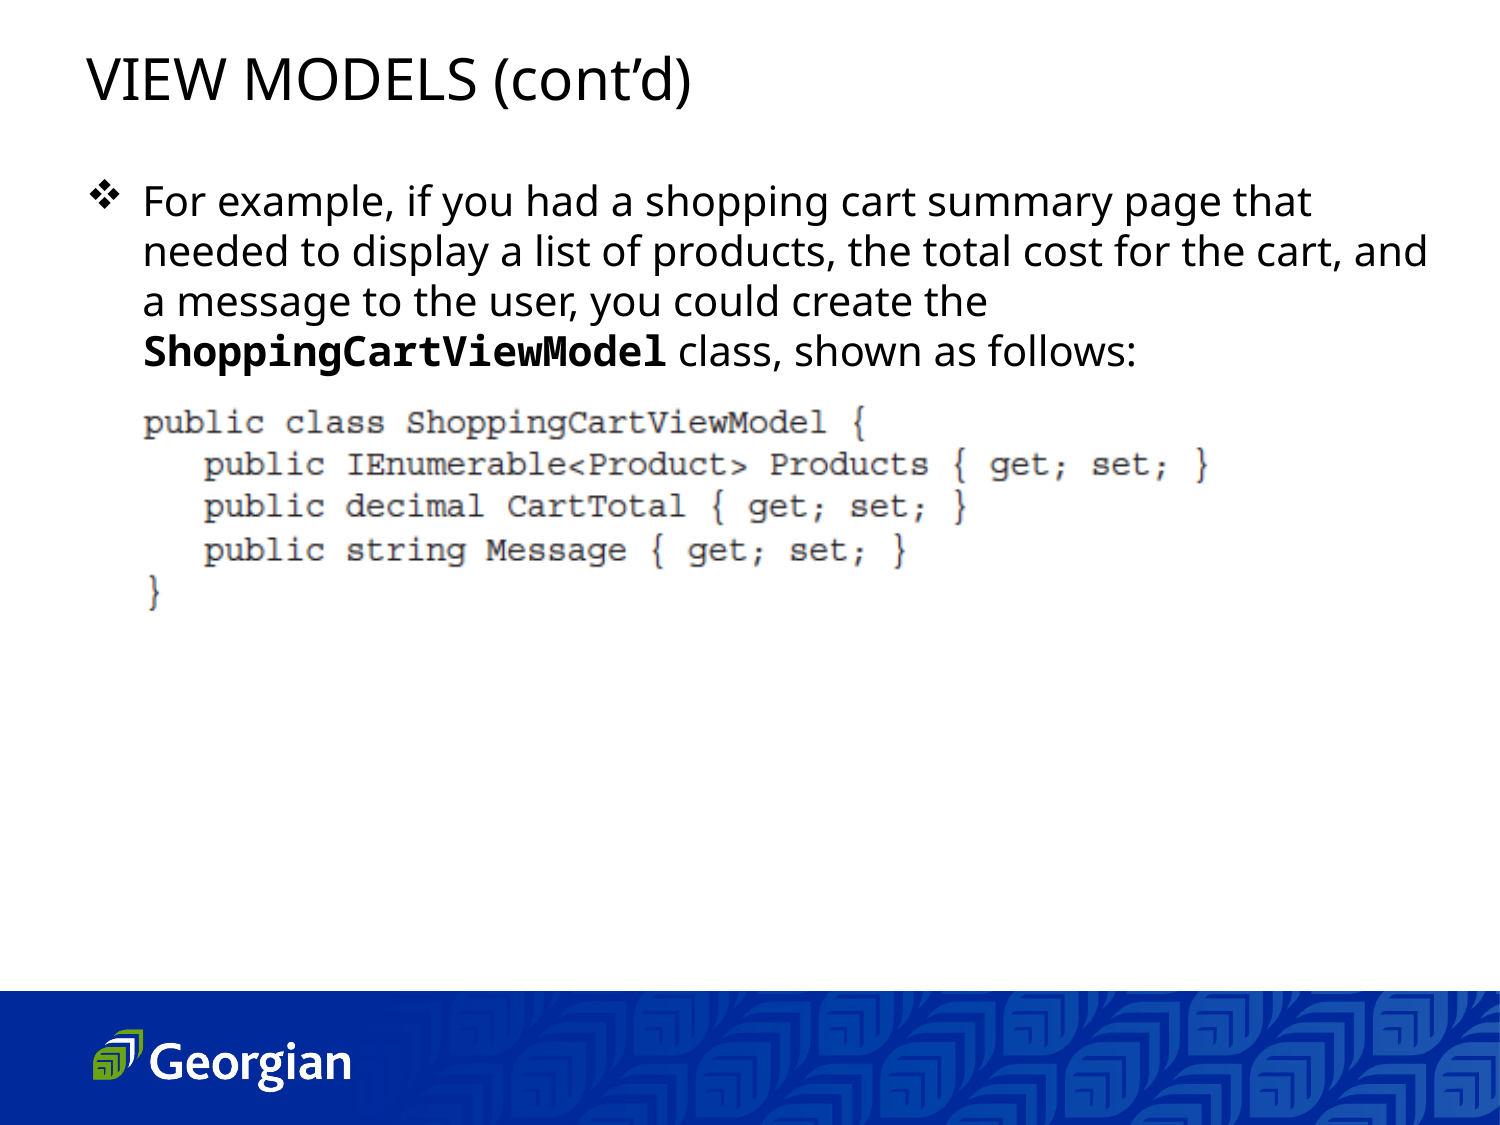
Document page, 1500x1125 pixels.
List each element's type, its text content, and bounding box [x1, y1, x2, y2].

list For example, if you had a shopping cart summary page that needed to display a list of products, the total cost for the cart, and a message to the user, you could create the ShoppingCartViewModel class, shown as follows: [71, 166, 1457, 401]
list VIEW MODELS (cont’d) [71, 22, 1457, 146]
picture [0, 991, 1500, 1125]
picture [131, 400, 1222, 629]
